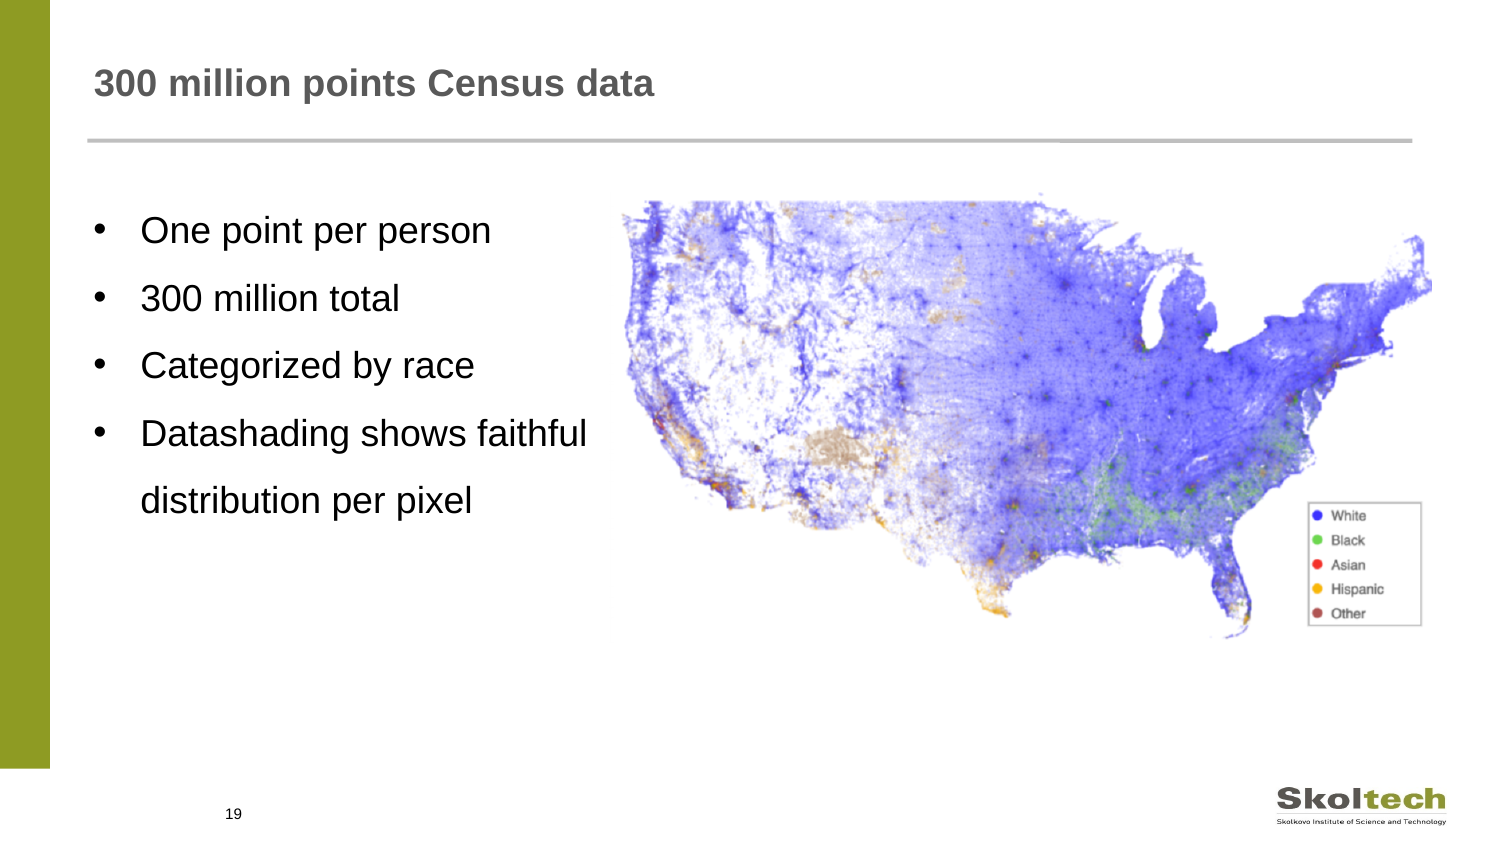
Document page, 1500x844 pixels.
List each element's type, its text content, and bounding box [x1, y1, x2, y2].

title 300 million points Census data [78, 34, 1238, 122]
picture [609, 191, 1432, 649]
slide_number 19 [62, 796, 405, 844]
picture [1275, 787, 1450, 826]
text_box One point per person 300 million total Categorized by race Datashading shows faithful distribution per pixel [78, 176, 687, 529]
